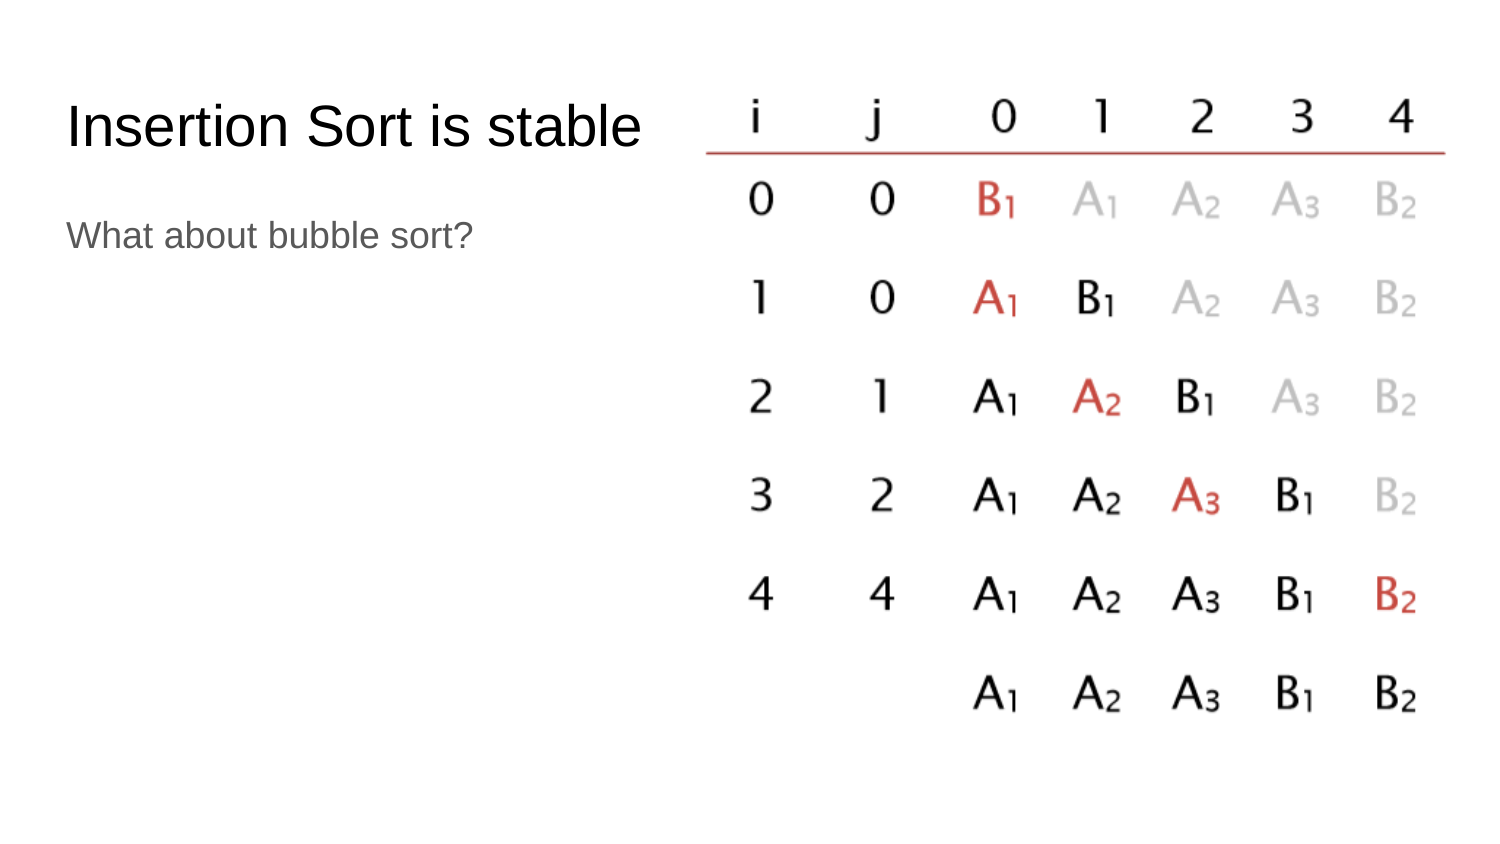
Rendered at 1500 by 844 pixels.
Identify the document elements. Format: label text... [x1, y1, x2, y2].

picture [674, 64, 1484, 756]
title Insertion Sort is stable [51, 72, 669, 167]
list What about bubble sort? [51, 189, 669, 750]
